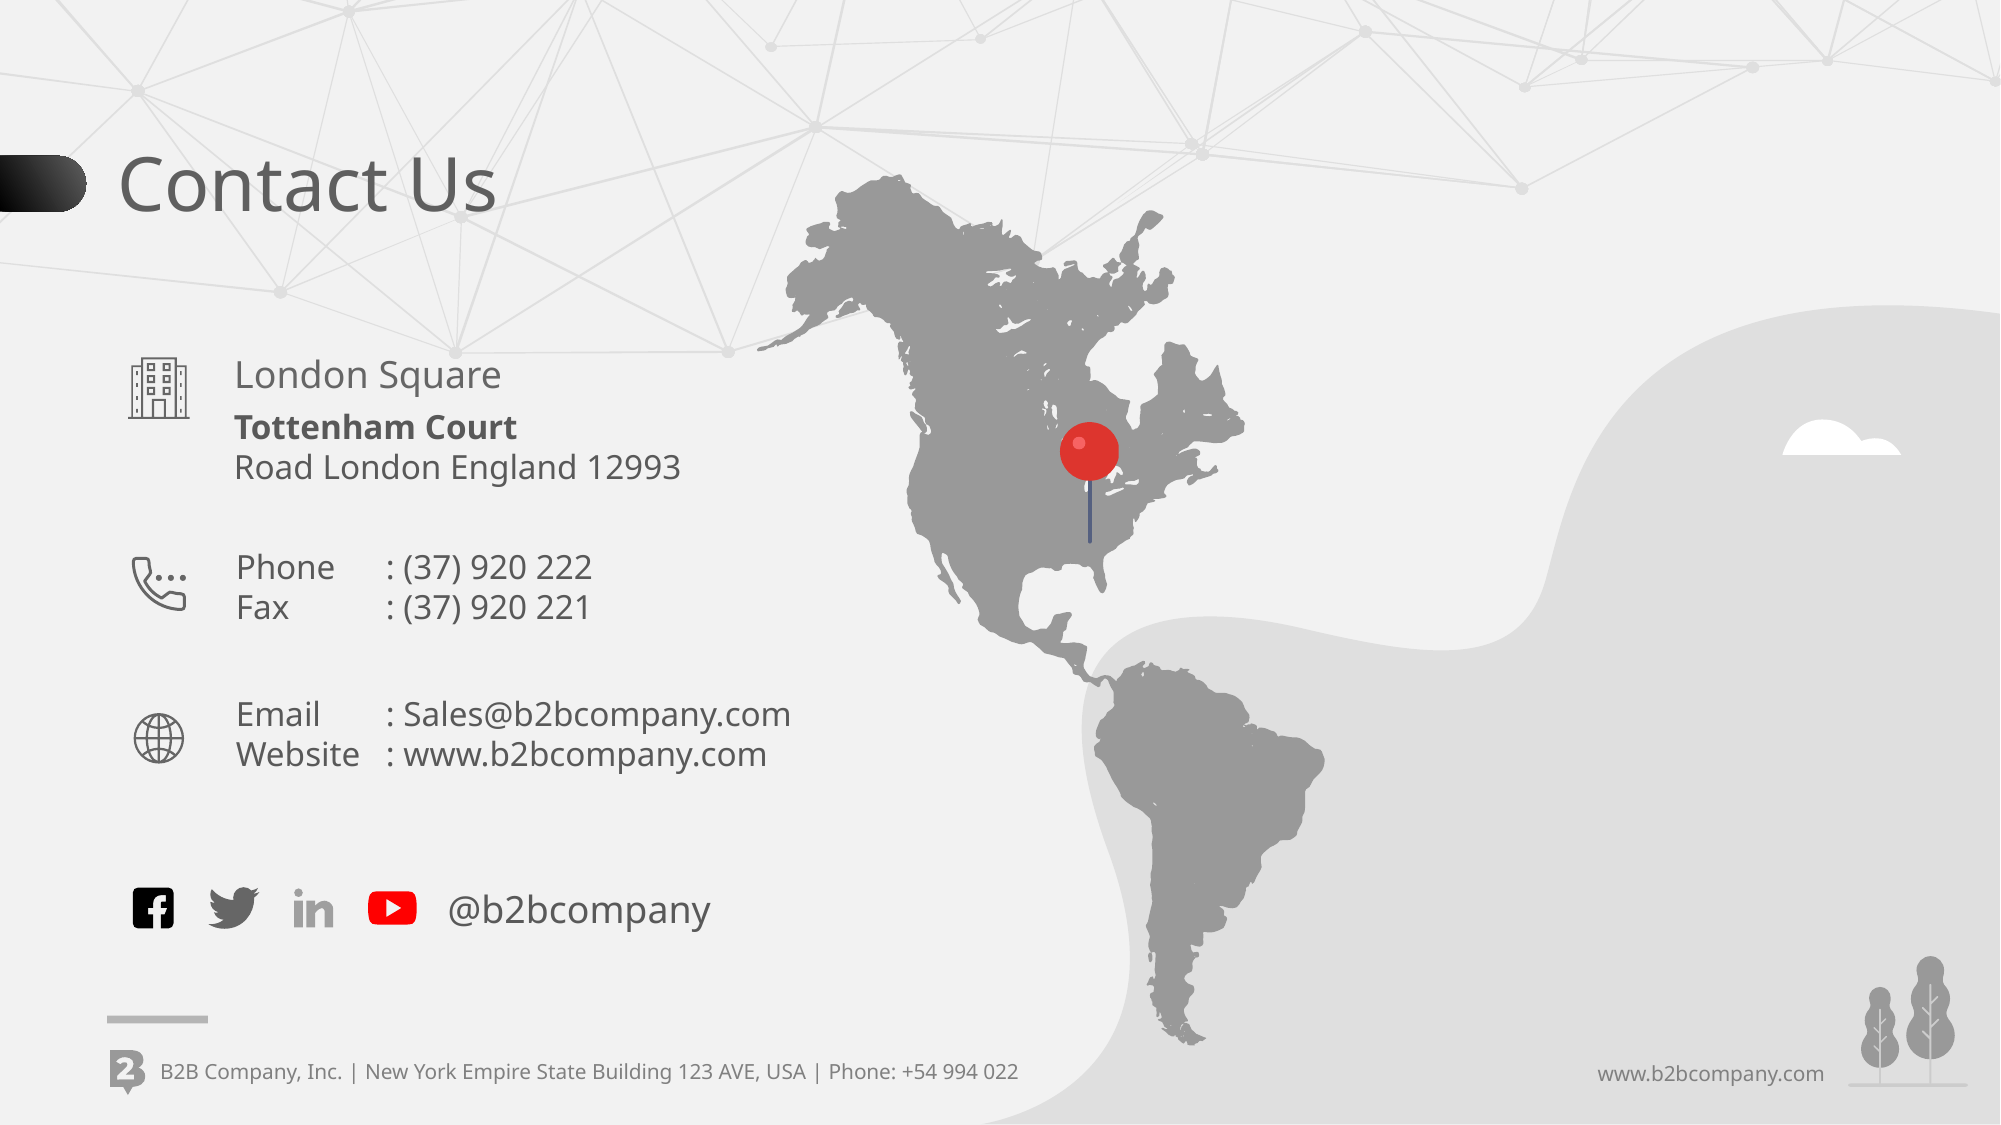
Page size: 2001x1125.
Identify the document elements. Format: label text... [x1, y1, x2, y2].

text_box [128, 343, 855, 783]
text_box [132, 887, 417, 929]
picture [1059, 422, 1119, 544]
text_box [771, 174, 1325, 1046]
title Contact Us [102, 139, 764, 238]
footer B2B Company, Inc. | New York Empire State Building 123 AVE, USA | Phone: +54 994 022 [145, 1042, 1130, 1103]
text_box @b2bcompany [432, 878, 726, 939]
